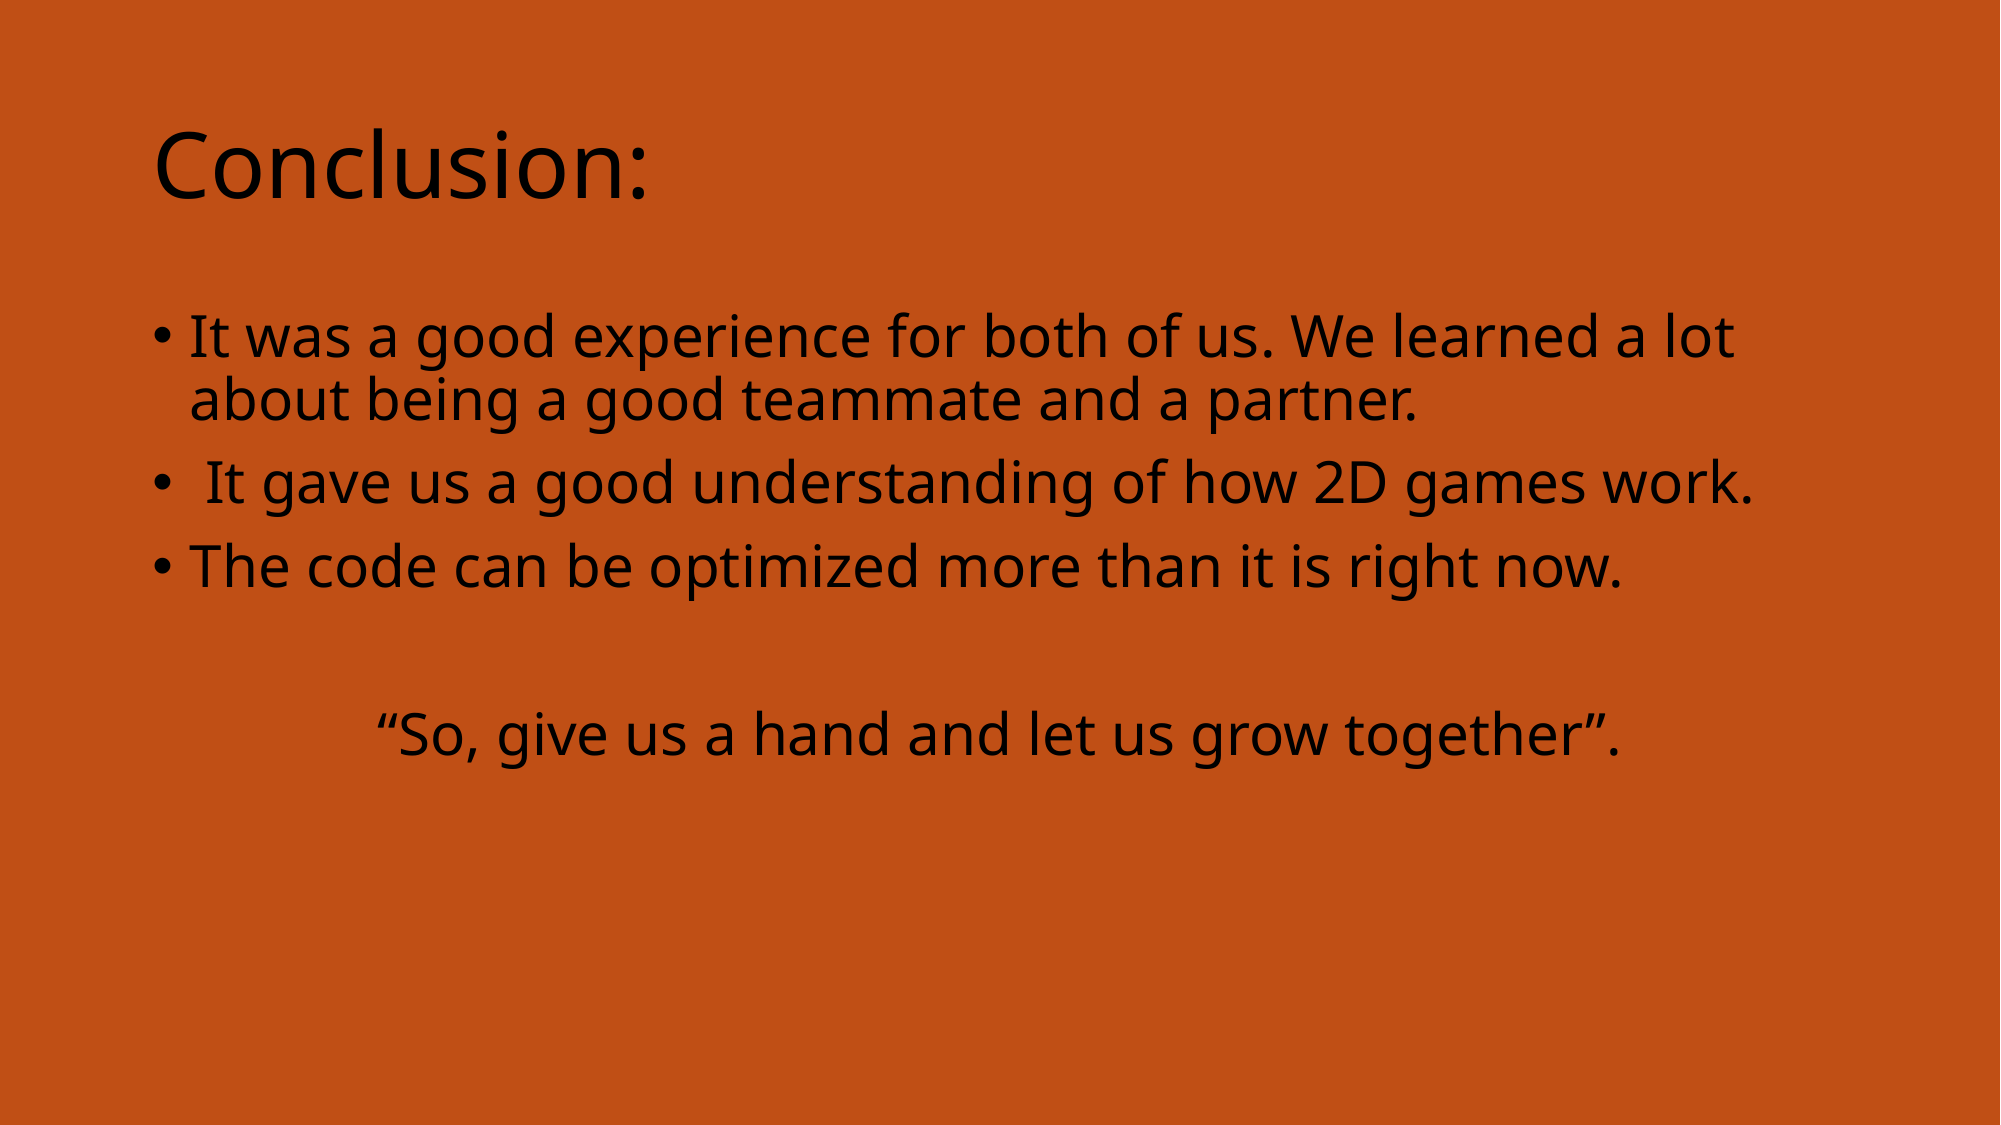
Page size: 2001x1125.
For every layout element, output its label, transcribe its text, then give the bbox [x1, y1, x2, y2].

list It was a good experience for both of us. We learned a lot about being a good teammate and a partner. It gave us a good understanding of how 2D games work. The code can be optimized more than it is right now. “So, give us a hand and let us grow together”. [137, 299, 1863, 1014]
title Conclusion: [137, 59, 1863, 278]
